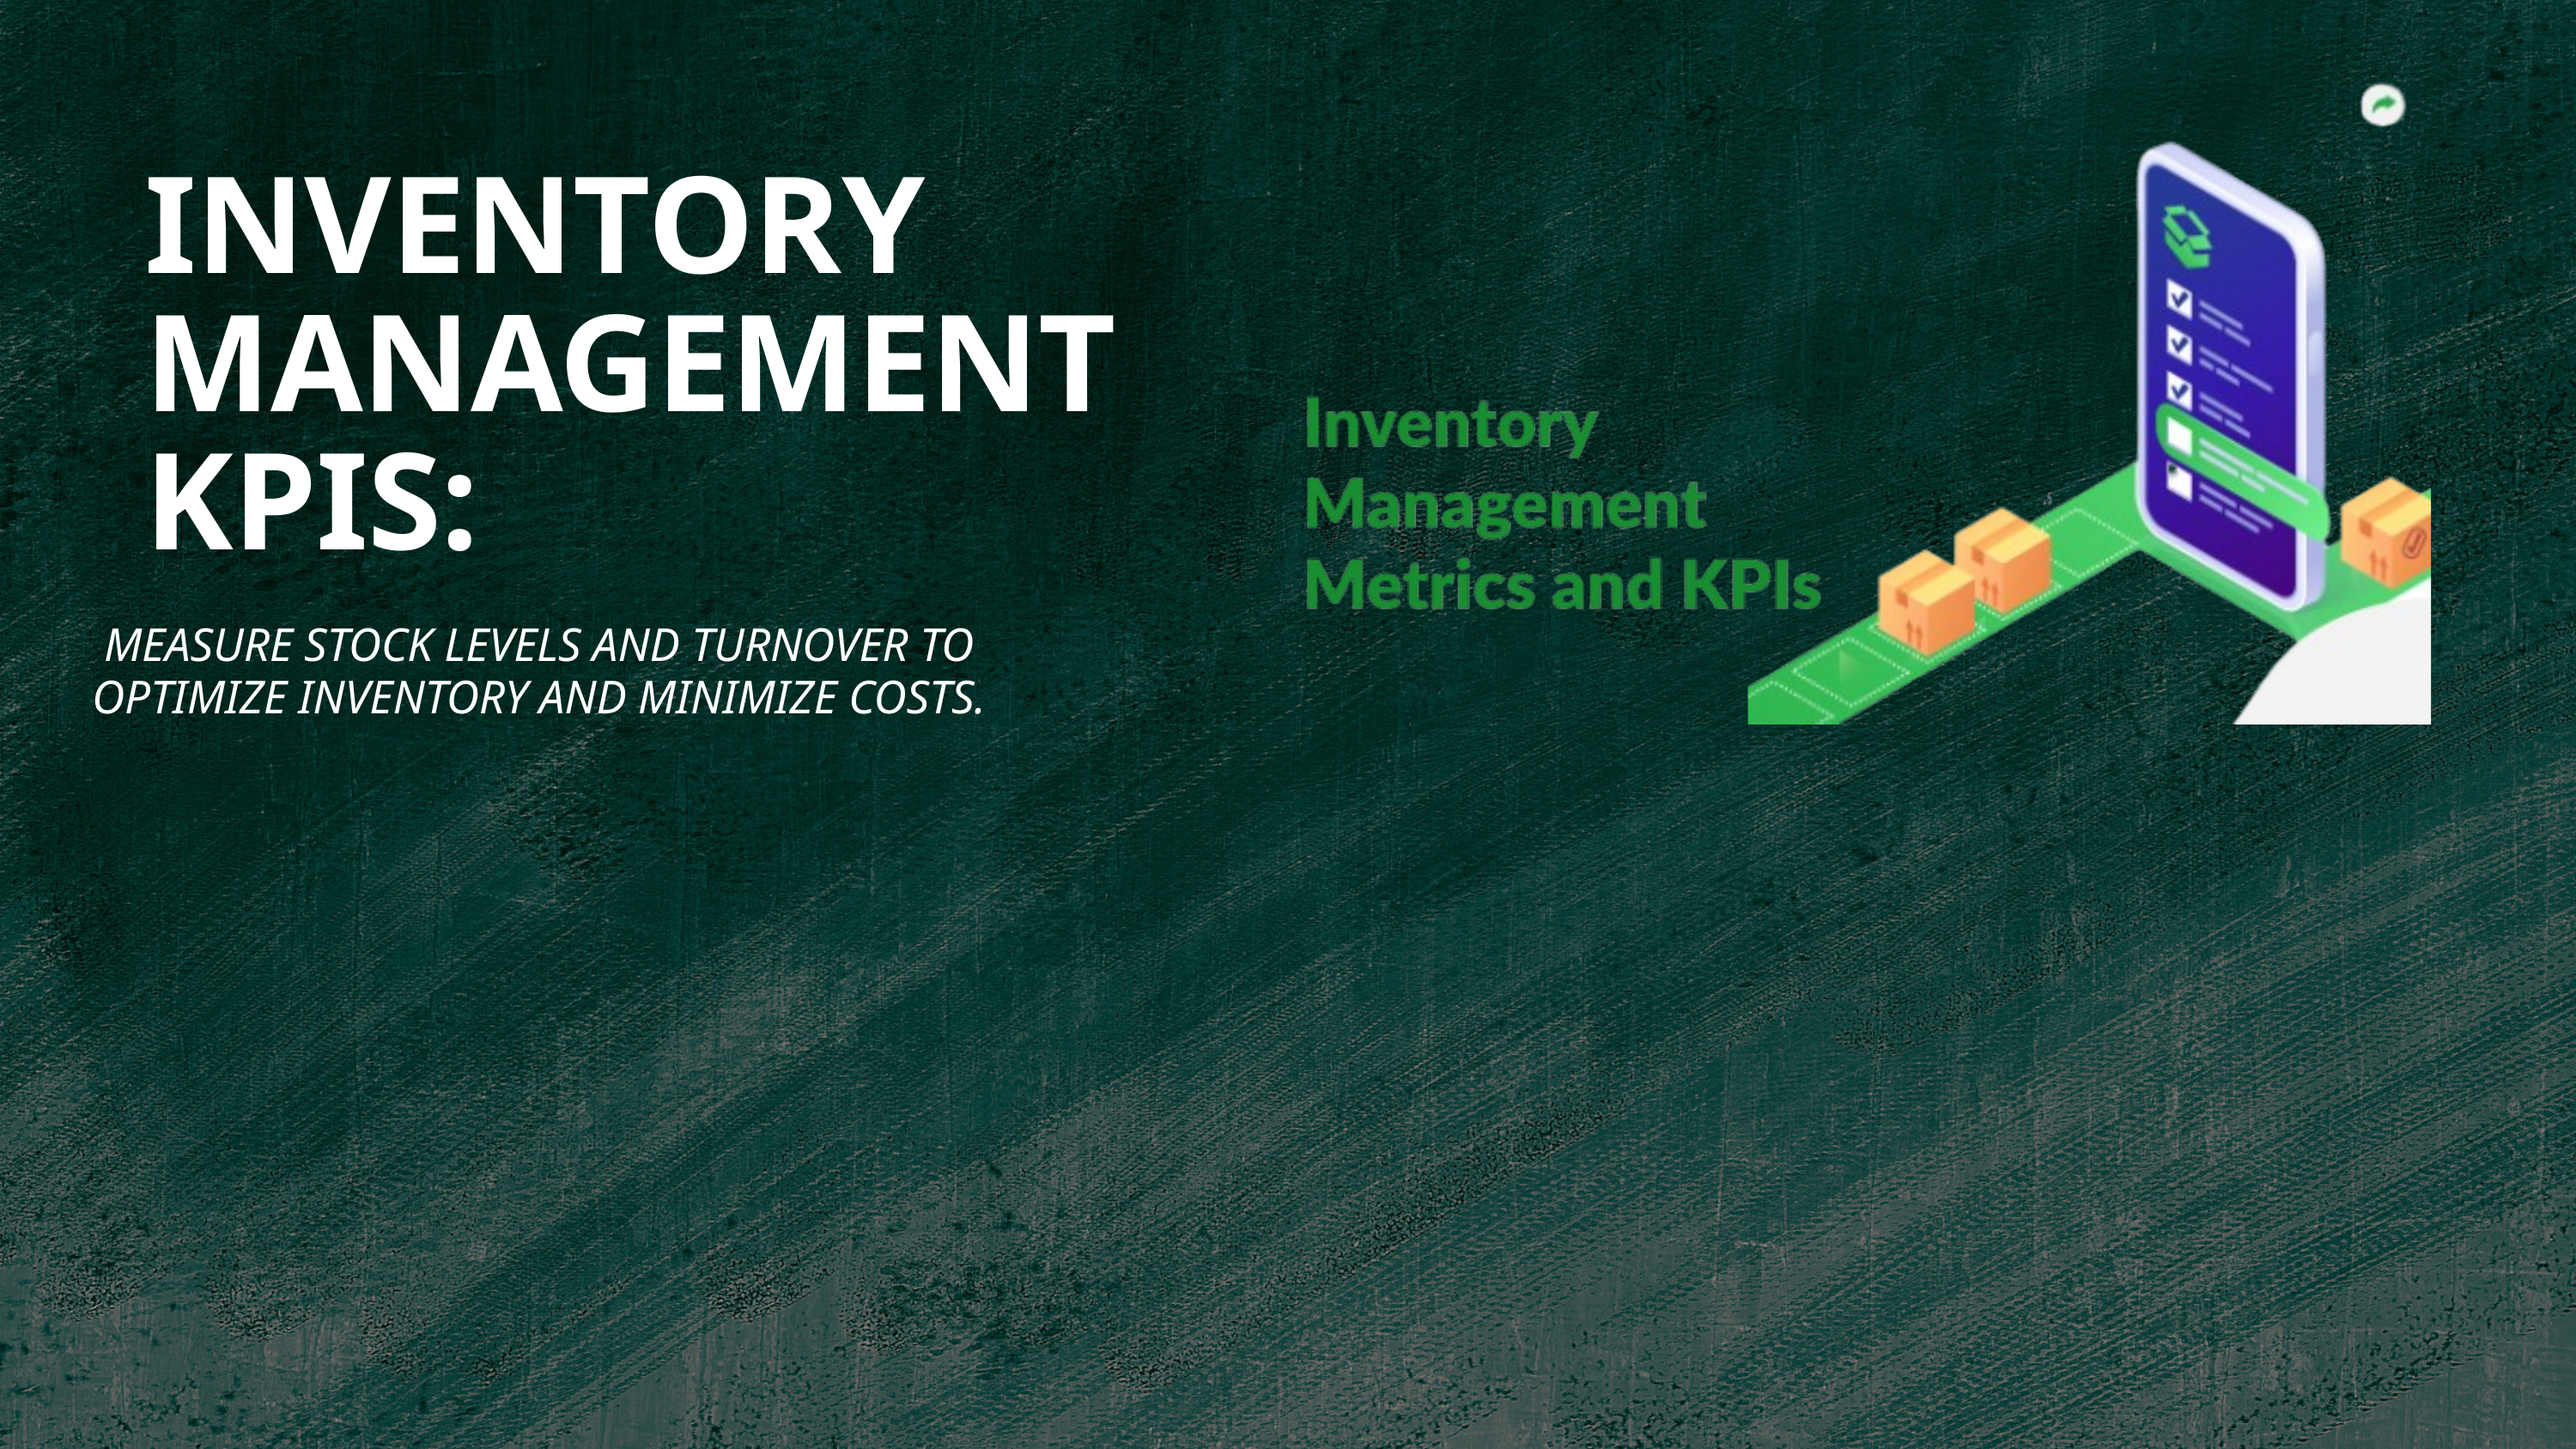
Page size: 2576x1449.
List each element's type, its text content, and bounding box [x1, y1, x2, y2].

text_box INVENTORY MANAGEMENT KPIS: [144, 162, 1340, 577]
text_box [0, 0, 2576, 1449]
text_box [1747, 66, 2432, 724]
text_box [1288, 363, 1747, 646]
text_box MEASURE STOCK LEVELS AND TURNOVER TO OPTIMIZE INVENTORY AND MINIMIZE COSTS. [81, 616, 998, 724]
